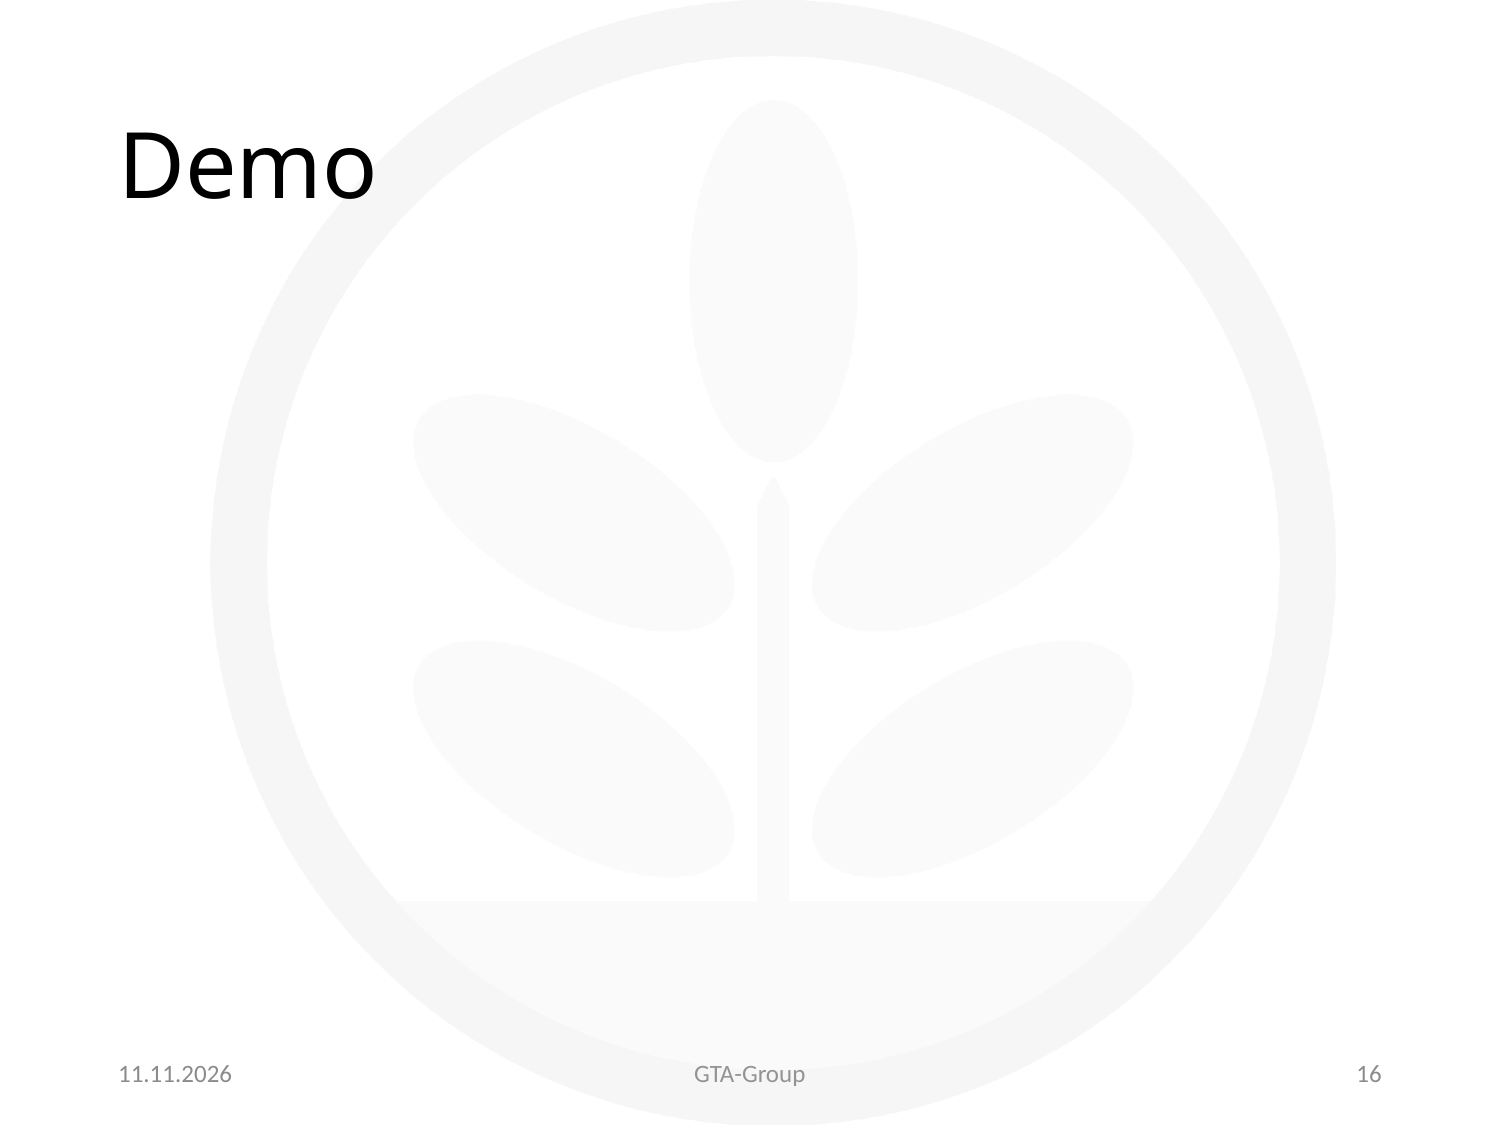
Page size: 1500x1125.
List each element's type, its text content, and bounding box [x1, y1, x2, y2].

footer GTA-Group [496, 1042, 1004, 1103]
title Demo [103, 59, 1397, 278]
slide_number 16 [1059, 1042, 1397, 1103]
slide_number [103, 1042, 441, 1103]
